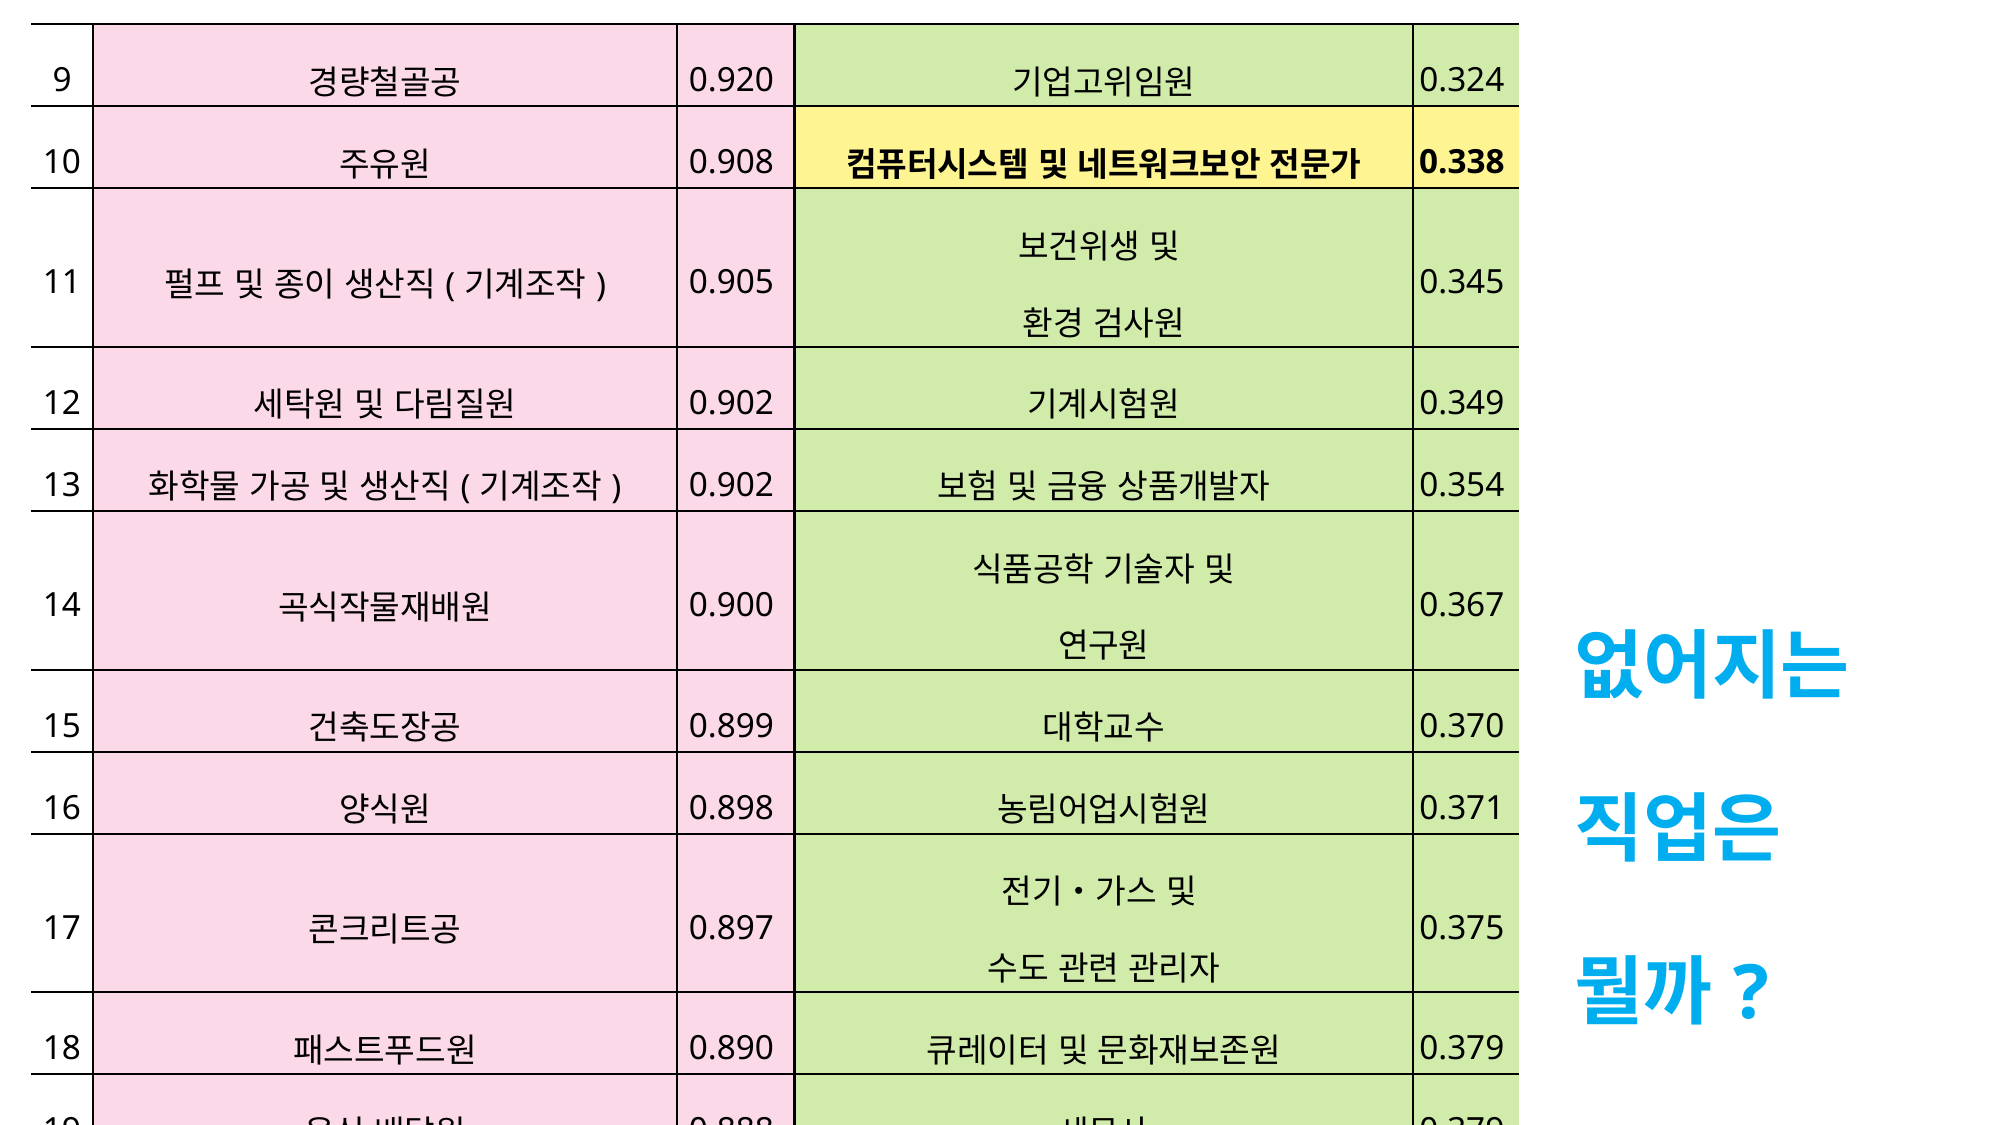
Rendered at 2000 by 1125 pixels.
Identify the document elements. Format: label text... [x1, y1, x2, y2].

table_cell 컴퓨터시스템 및 네트워크보안 전문가 [796, 107, 1412, 187]
table_cell 15 [31, 671, 92, 751]
table_cell 0.375 [1414, 835, 1519, 991]
table_cell 콘크리트공 [94, 835, 676, 991]
table_cell 보험 및 금융 상품개발자 [796, 430, 1412, 510]
table_cell 큐레이터 및 문화재보존원 [796, 993, 1412, 1073]
title 없어지는 직업은 뭘까? [1566, 69, 1898, 1056]
table_cell 패스트푸드원 [94, 993, 676, 1073]
table_cell 식품공학 기술자 및 연구원 [796, 512, 1412, 669]
table_cell 양식원 [94, 753, 676, 833]
table_cell 0.897 [678, 835, 793, 991]
table_cell 건축도장공 [94, 671, 676, 751]
table_cell 세탁원 및 다림질원 [94, 348, 676, 428]
table_cell 16 [31, 753, 92, 833]
table_cell 0.905 [678, 189, 793, 346]
table_header 0.324 [1414, 25, 1519, 105]
table_cell 곡식작물재배원 [94, 512, 676, 669]
table_cell 0.338 [1414, 107, 1519, 187]
table_cell 보건위생 및 환경 검사원 [796, 189, 1412, 346]
table_cell 화학물 가공 및 생산직(기계조작) [94, 430, 676, 510]
table_cell 0.899 [678, 671, 793, 751]
table_cell 0.379 [1414, 993, 1519, 1073]
table_cell 펄프 및 종이 생산직(기계조작) [94, 189, 676, 346]
table_cell 음식 배달원 [94, 1075, 676, 1125]
table_header 9 [31, 25, 92, 105]
table_cell 18 [31, 993, 92, 1073]
table_cell 대학교수 [796, 671, 1412, 751]
table_cell 0.900 [678, 512, 793, 669]
table_cell 0.354 [1414, 430, 1519, 510]
table_cell 0.379 [1414, 1075, 1519, 1125]
table_header 기업고위임원 [796, 25, 1412, 105]
table_cell 17 [31, 835, 92, 991]
table_cell 0.371 [1414, 753, 1519, 833]
table_cell 0.349 [1414, 348, 1519, 428]
table_header 경량철골공 [94, 25, 676, 105]
table_cell 13 [31, 430, 92, 510]
table_cell 주유원 [94, 107, 676, 187]
table_cell 0.367 [1414, 512, 1519, 669]
table_cell 전기‧가스 및 수도 관련 관리자 [796, 835, 1412, 991]
table_cell 농림어업시험원 [796, 753, 1412, 833]
table_cell 0.345 [1414, 189, 1519, 346]
table_cell 세무사 [796, 1075, 1412, 1125]
table_cell 19 [31, 1075, 92, 1125]
table_cell 0.370 [1414, 671, 1519, 751]
table_cell 0.902 [678, 348, 793, 428]
table_cell 0.890 [678, 993, 793, 1073]
table_cell 0.888 [678, 1075, 793, 1125]
table_cell 0.908 [678, 107, 793, 187]
table_cell 14 [31, 512, 92, 669]
table_cell 0.902 [678, 430, 793, 510]
table_cell 0.898 [678, 753, 793, 833]
table_cell 12 [31, 348, 92, 428]
table_cell 10 [31, 107, 92, 187]
table_cell 기계시험원 [796, 348, 1412, 428]
table_cell 11 [31, 189, 92, 346]
table_header 0.920 [678, 25, 793, 105]
